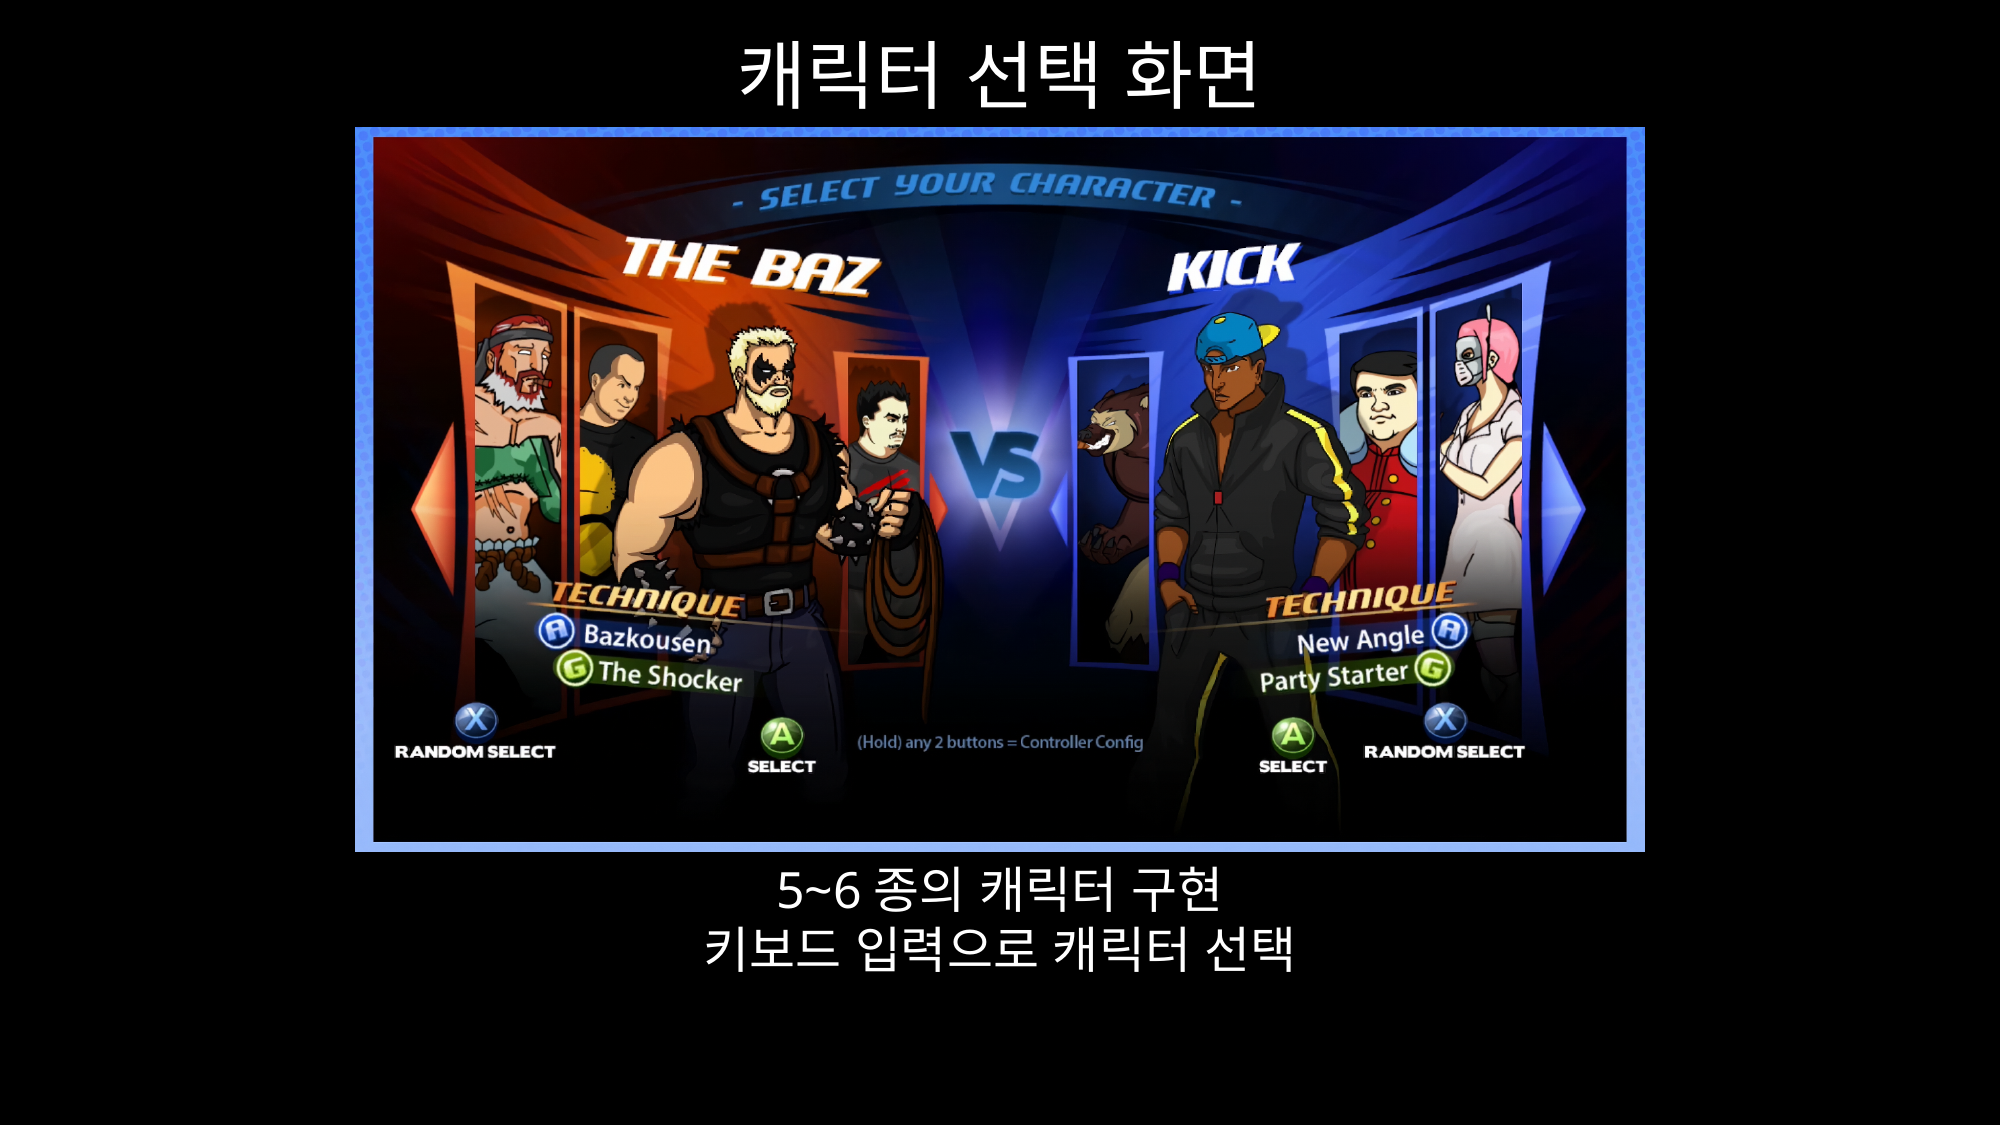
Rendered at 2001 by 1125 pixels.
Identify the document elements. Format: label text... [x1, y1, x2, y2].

picture [354, 126, 1646, 852]
text_box 5~6종의 캐릭터 구현 키보드 입력으로 캐릭터 선택 [494, 852, 1506, 987]
text_box 캐릭터 선택 화면 [494, 21, 1506, 126]
